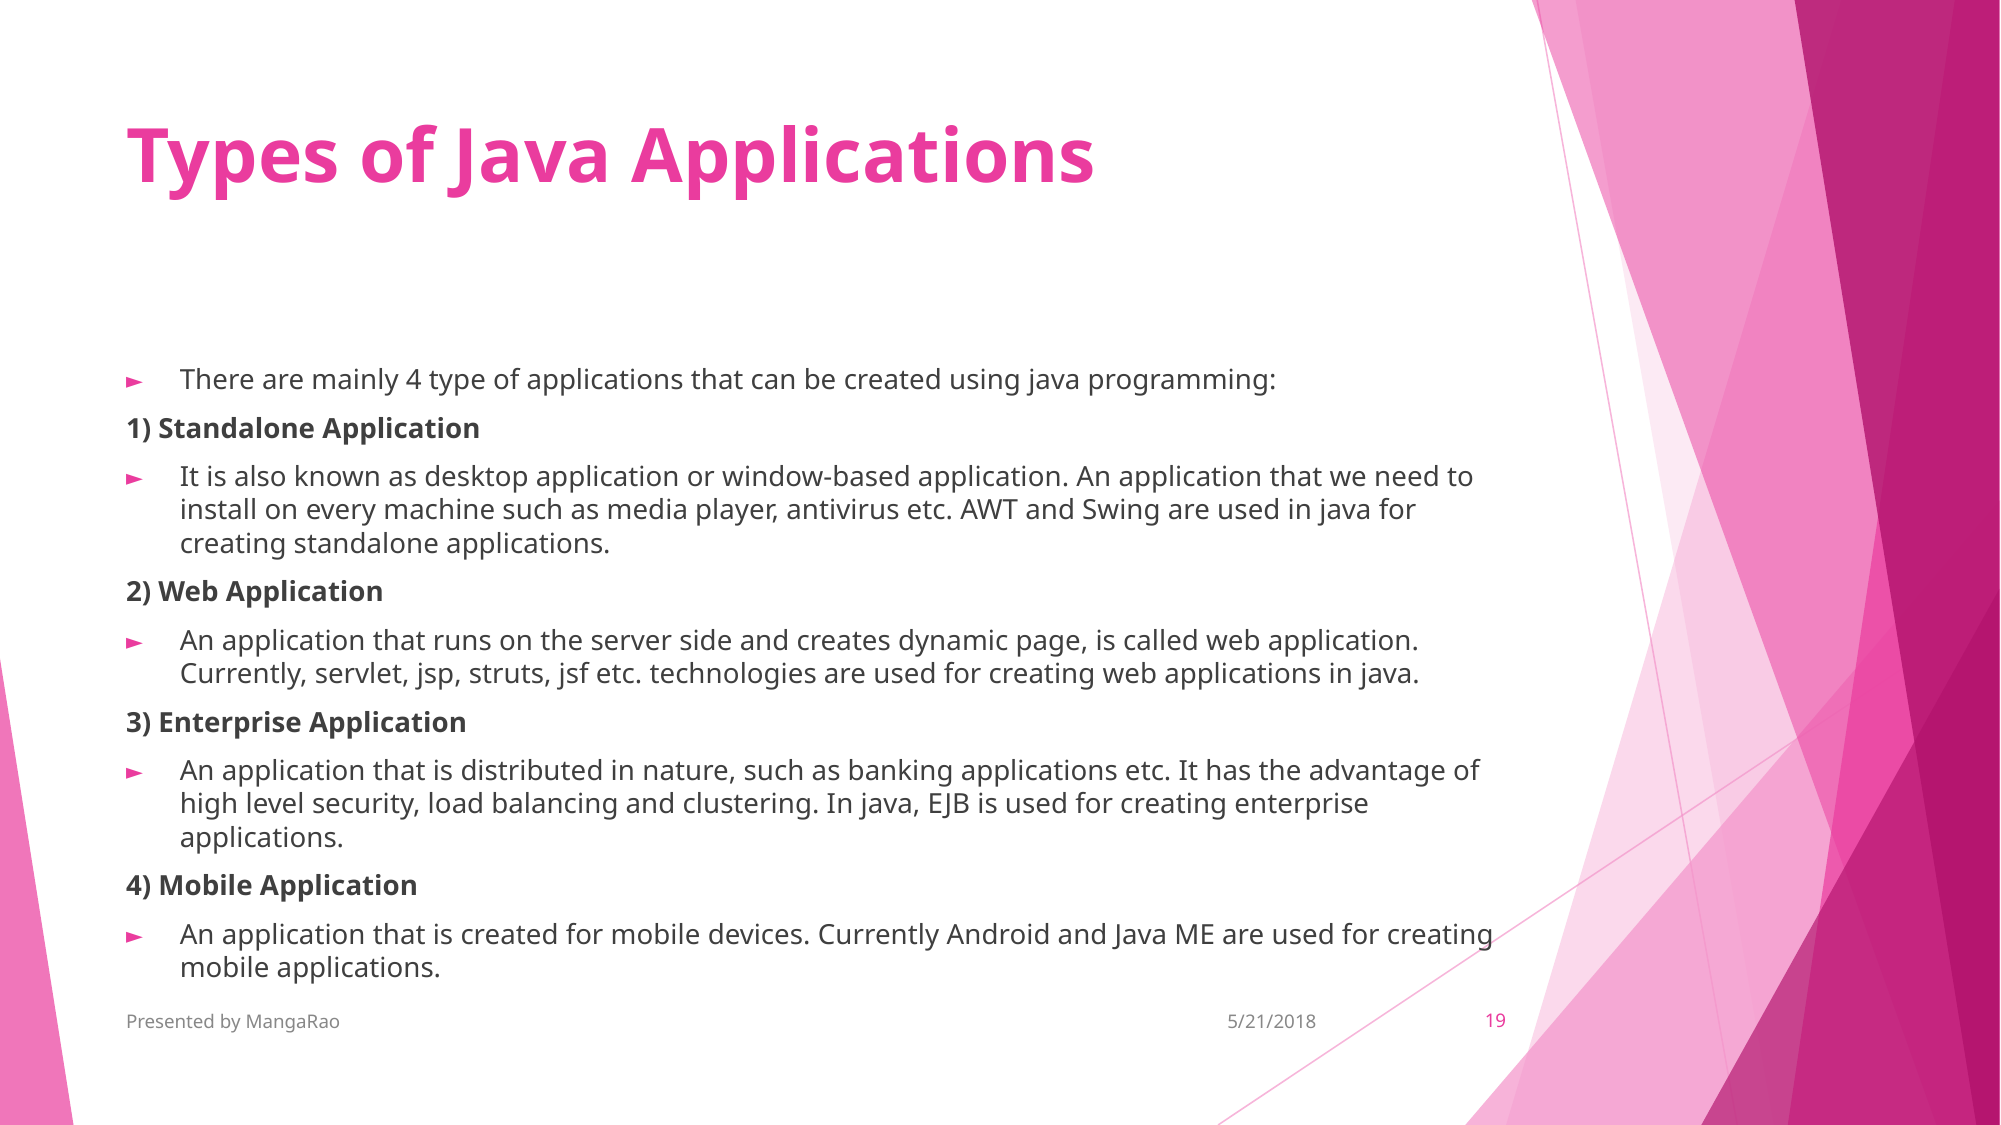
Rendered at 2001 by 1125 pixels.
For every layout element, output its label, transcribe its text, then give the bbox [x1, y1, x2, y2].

footer Presented by MangaRao [111, 991, 1145, 1051]
title Types of Java Applications [111, 99, 1522, 317]
list There are mainly 4 type of applications that can be created using java programming: 1) Standalone Application It is also known as desktop application or window-based application. An application that we need to install on every machine such as media player, antivirus etc. AWT and Swing are used in java for creating standalone applications. 2) Web Application An application that runs on the server side and creates dynamic page, is called web application. Currently, servlet, jsp, struts, jsf etc. technologies are used for creating web applications in java. 3) Enterprise Application An application that is distributed in nature, such as banking applications etc. It has the advantage of high level security, load balancing and clustering. In java, EJB is used for creating enterprise applications. 4) Mobile Application An application that is created for mobile devices. Currently Android and Java ME are used for creating mobile applications. [111, 354, 1522, 992]
slide_number ‹#› [1409, 991, 1522, 1051]
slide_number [1181, 991, 1332, 1051]
